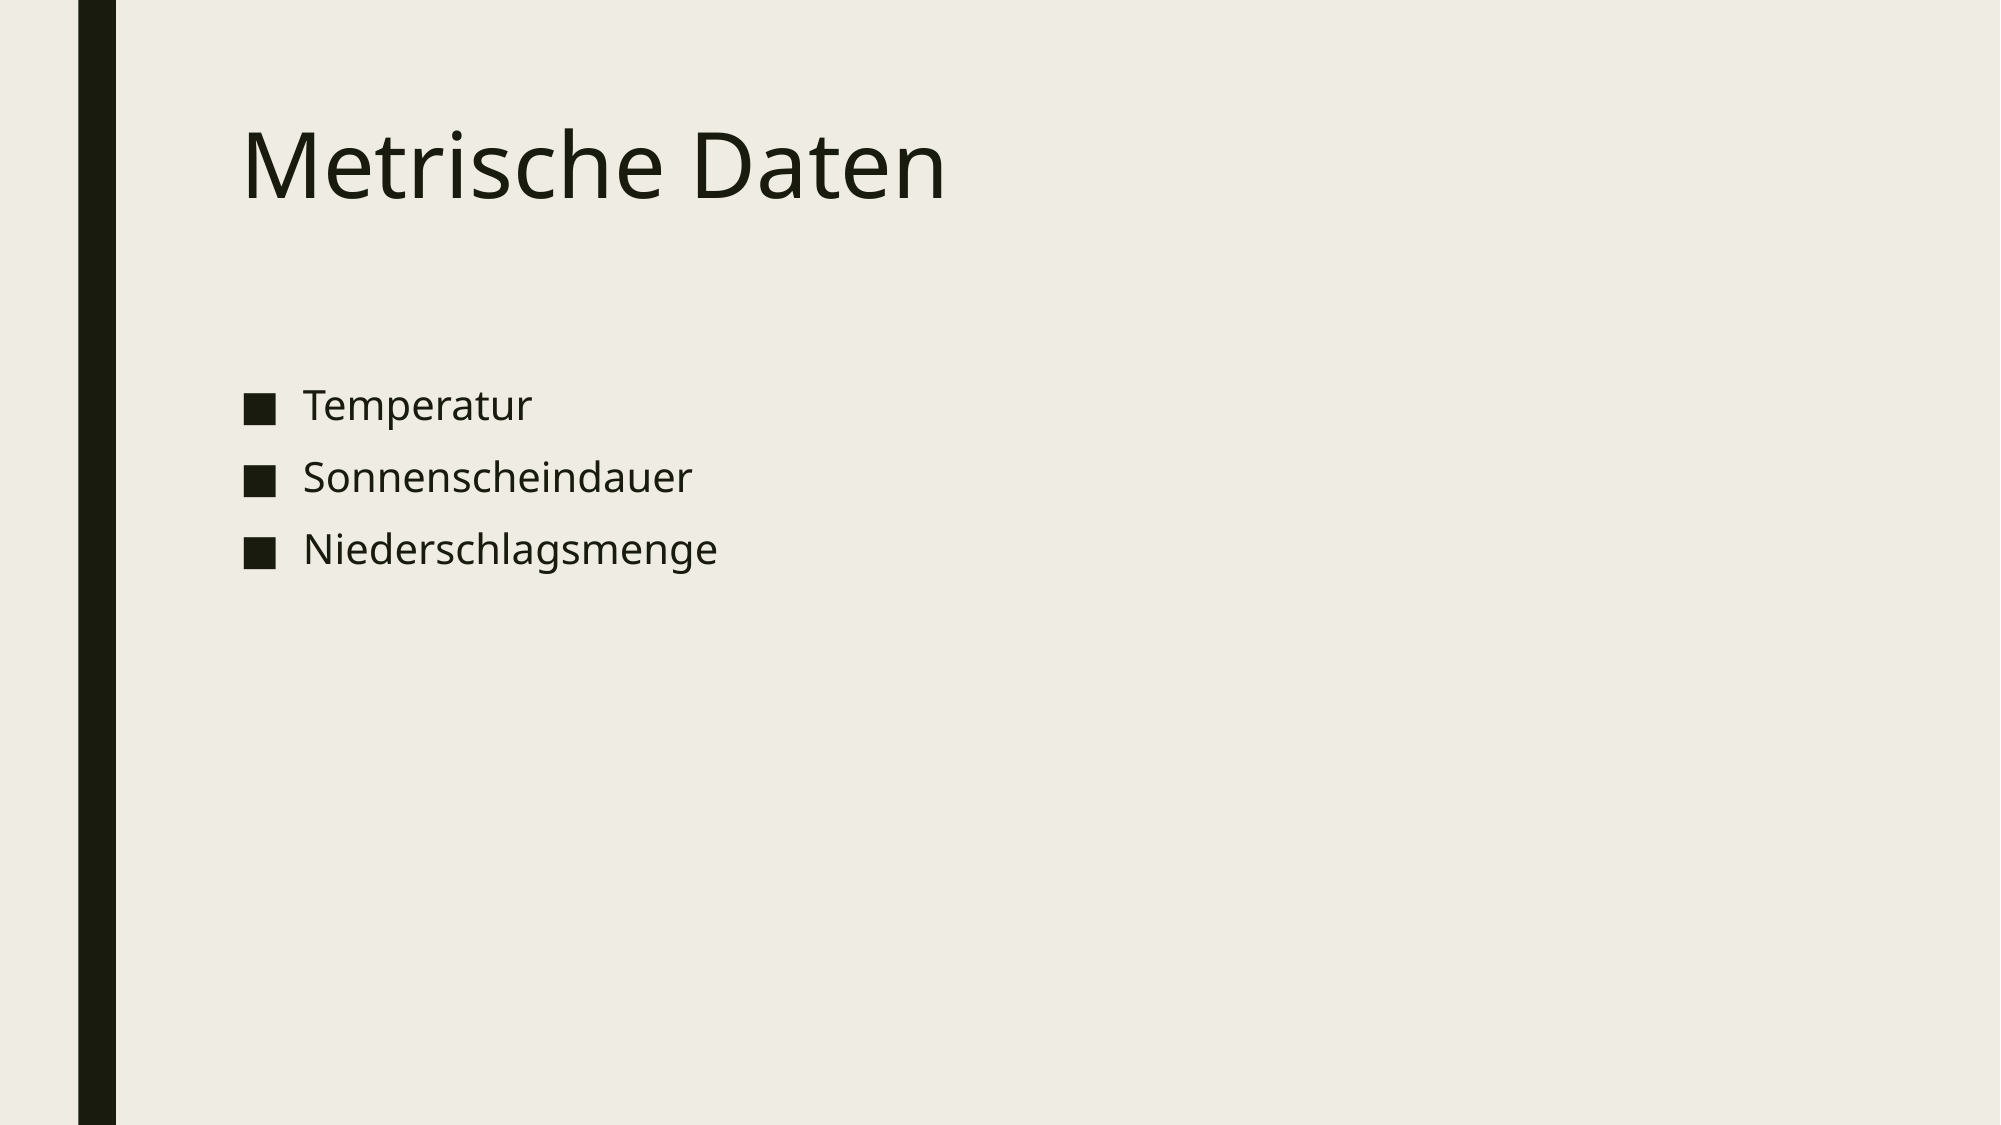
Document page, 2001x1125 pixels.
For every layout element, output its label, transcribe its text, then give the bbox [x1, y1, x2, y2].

list Temperatur Sonnenscheindauer Niederschlagsmenge [225, 375, 1800, 963]
title Metrische Daten [225, 112, 1800, 357]
